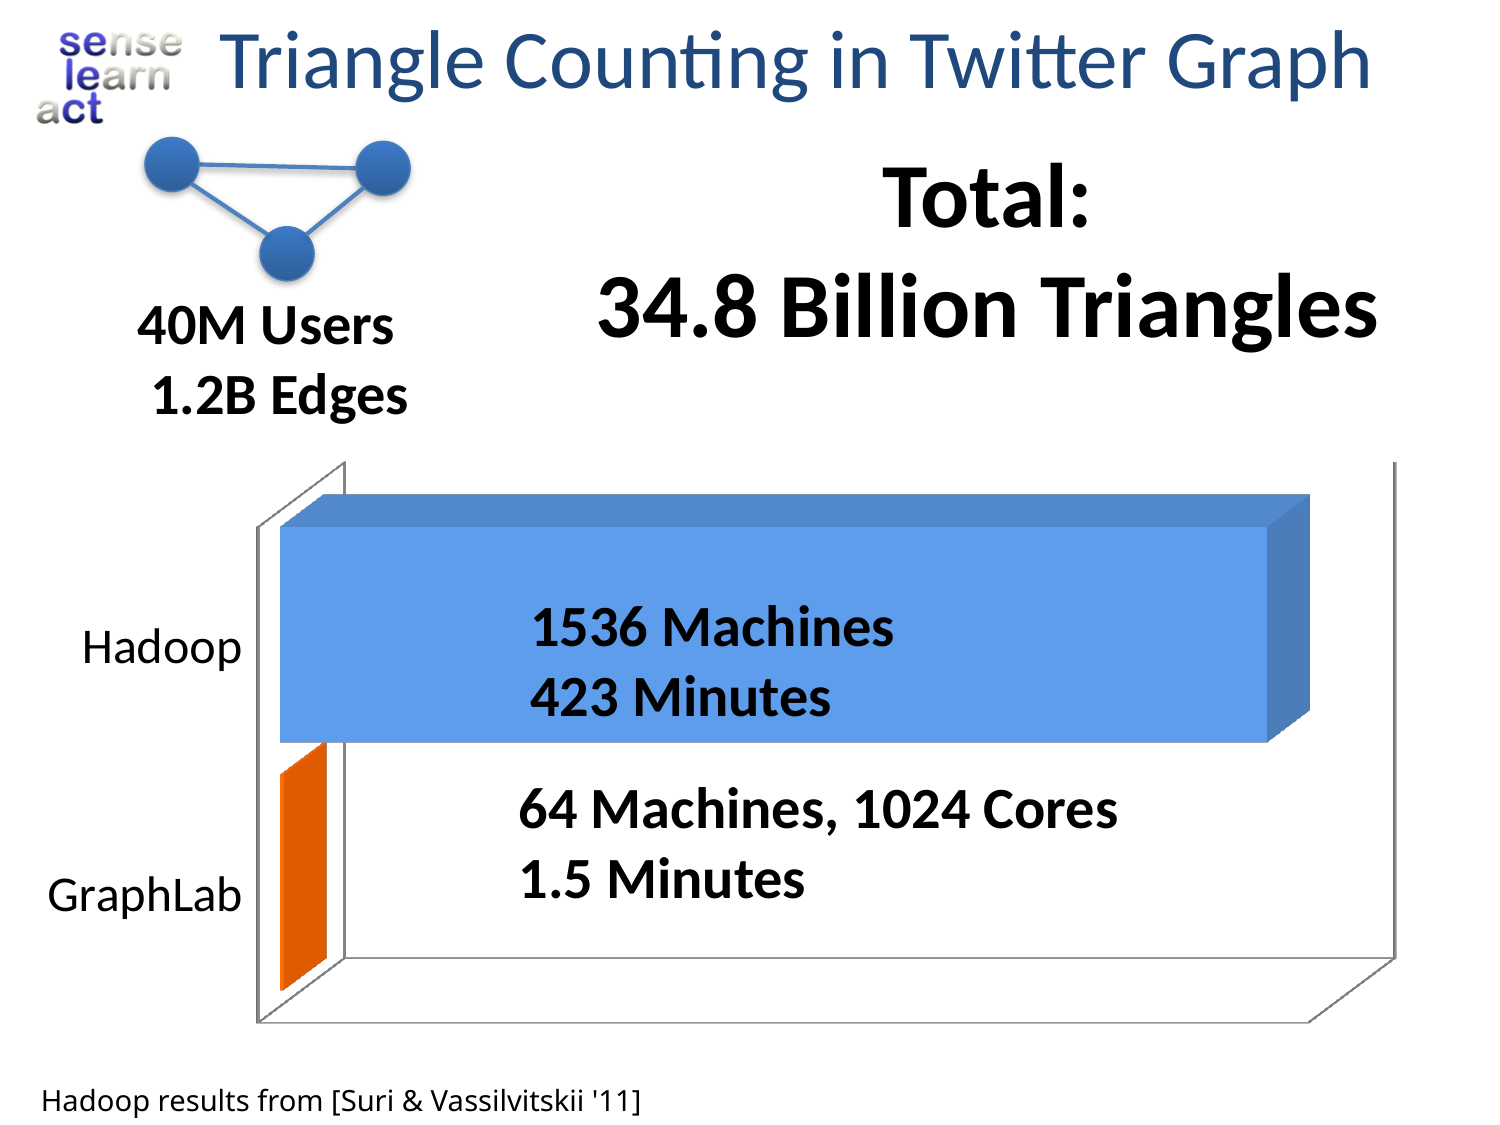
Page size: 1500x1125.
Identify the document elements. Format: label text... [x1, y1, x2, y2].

picture [12, 30, 188, 128]
chart [19, 449, 1426, 1037]
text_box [133, 137, 426, 436]
text_box Hadoop results from [Suri & Vassilvitskii '11] [26, 1074, 657, 1125]
title Triangle Counting in Twitter Graph [204, 0, 1500, 113]
text_box Total: 34.8 Billion Triangles [485, 177, 1490, 314]
